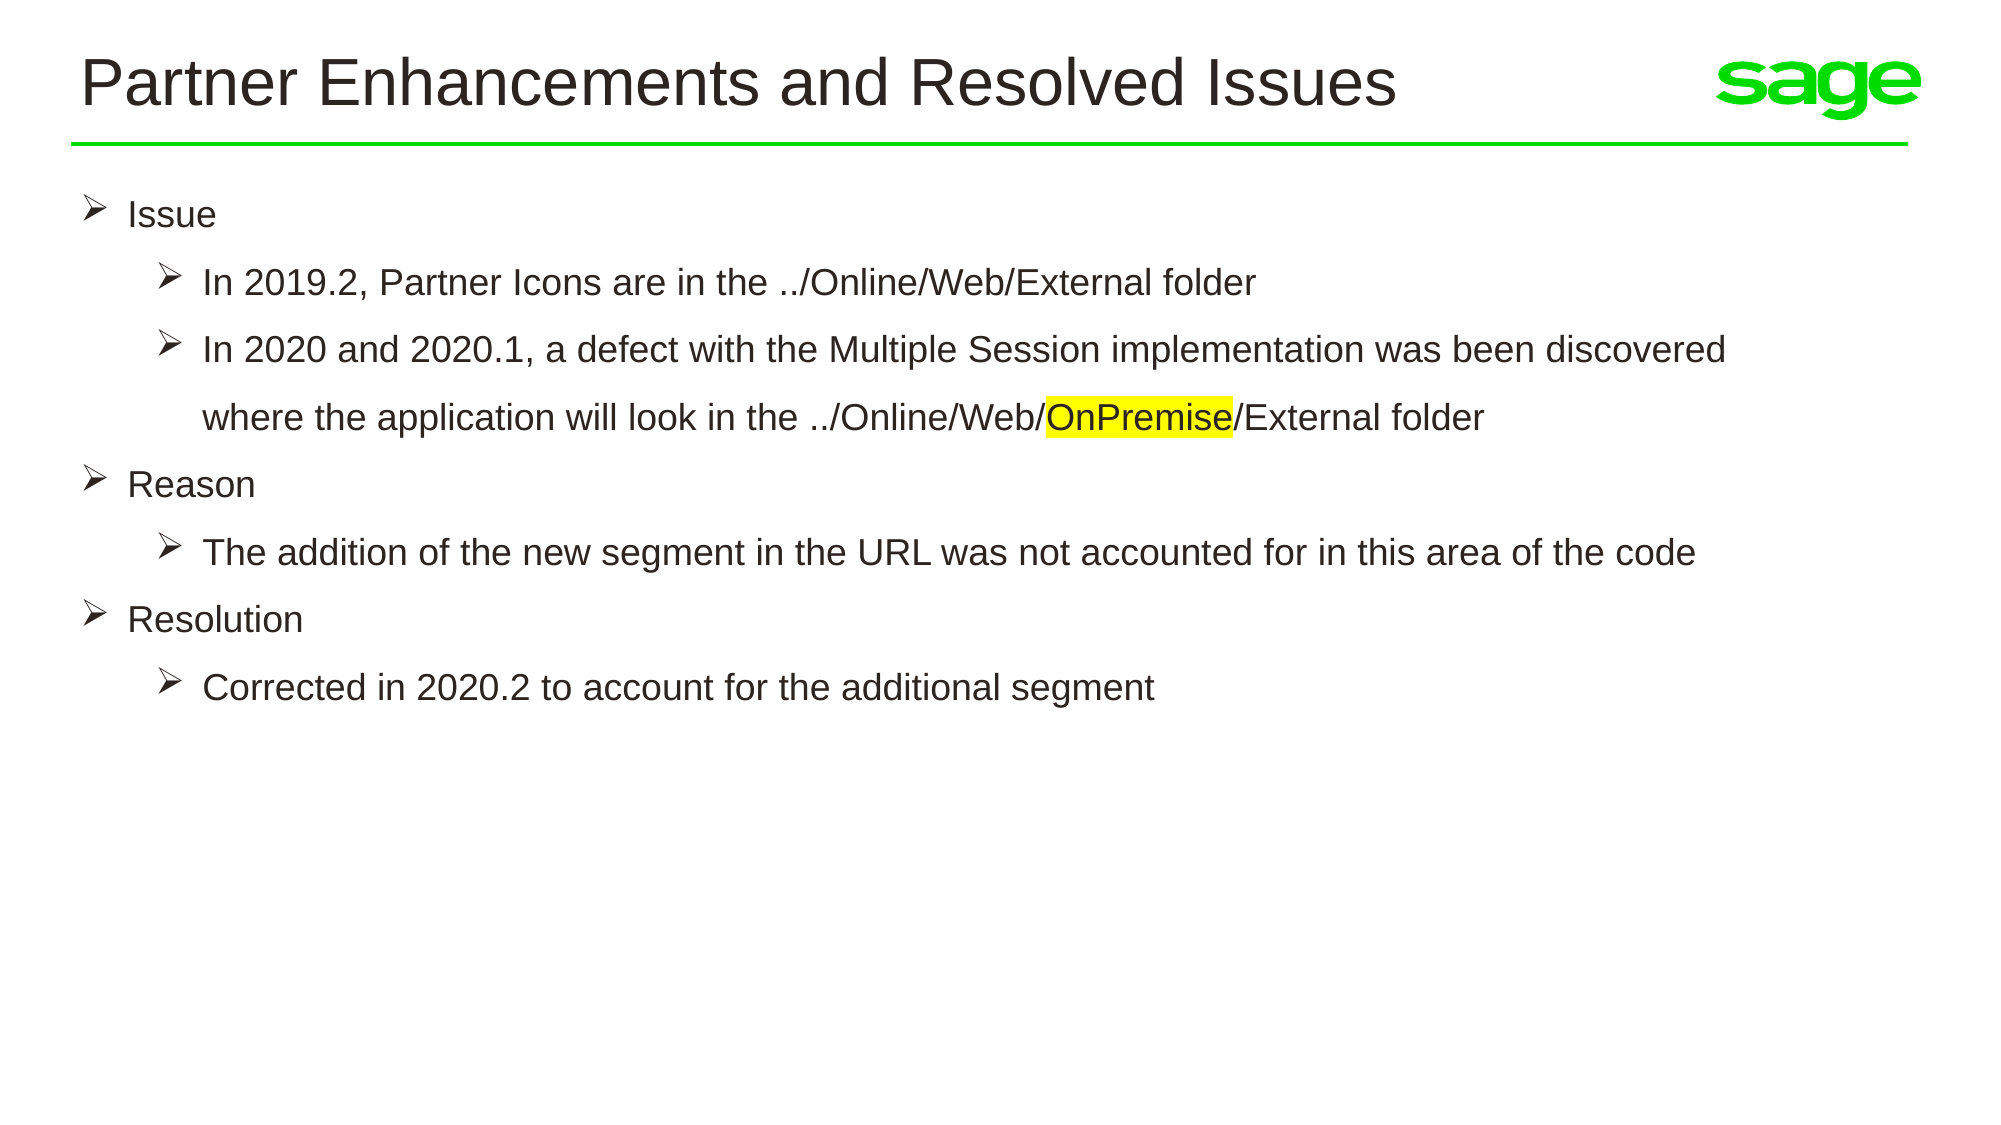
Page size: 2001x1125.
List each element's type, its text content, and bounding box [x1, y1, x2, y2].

text_box Partner Enhancements and Resolved Issues [65, 31, 1614, 126]
text_box Issue In 2019.2, Partner Icons are in the ../Online/Web/External folder In 2020 and 2020.1, a defect with the Multiple Session implementation was been discovered where the application will look in the ../Online/Web/OnPremise/External folder Reason The addition of the new segment in the URL was not accounted for in this area of the code Resolution Corrected in 2020.2 to account for the additional segment [65, 160, 1773, 918]
